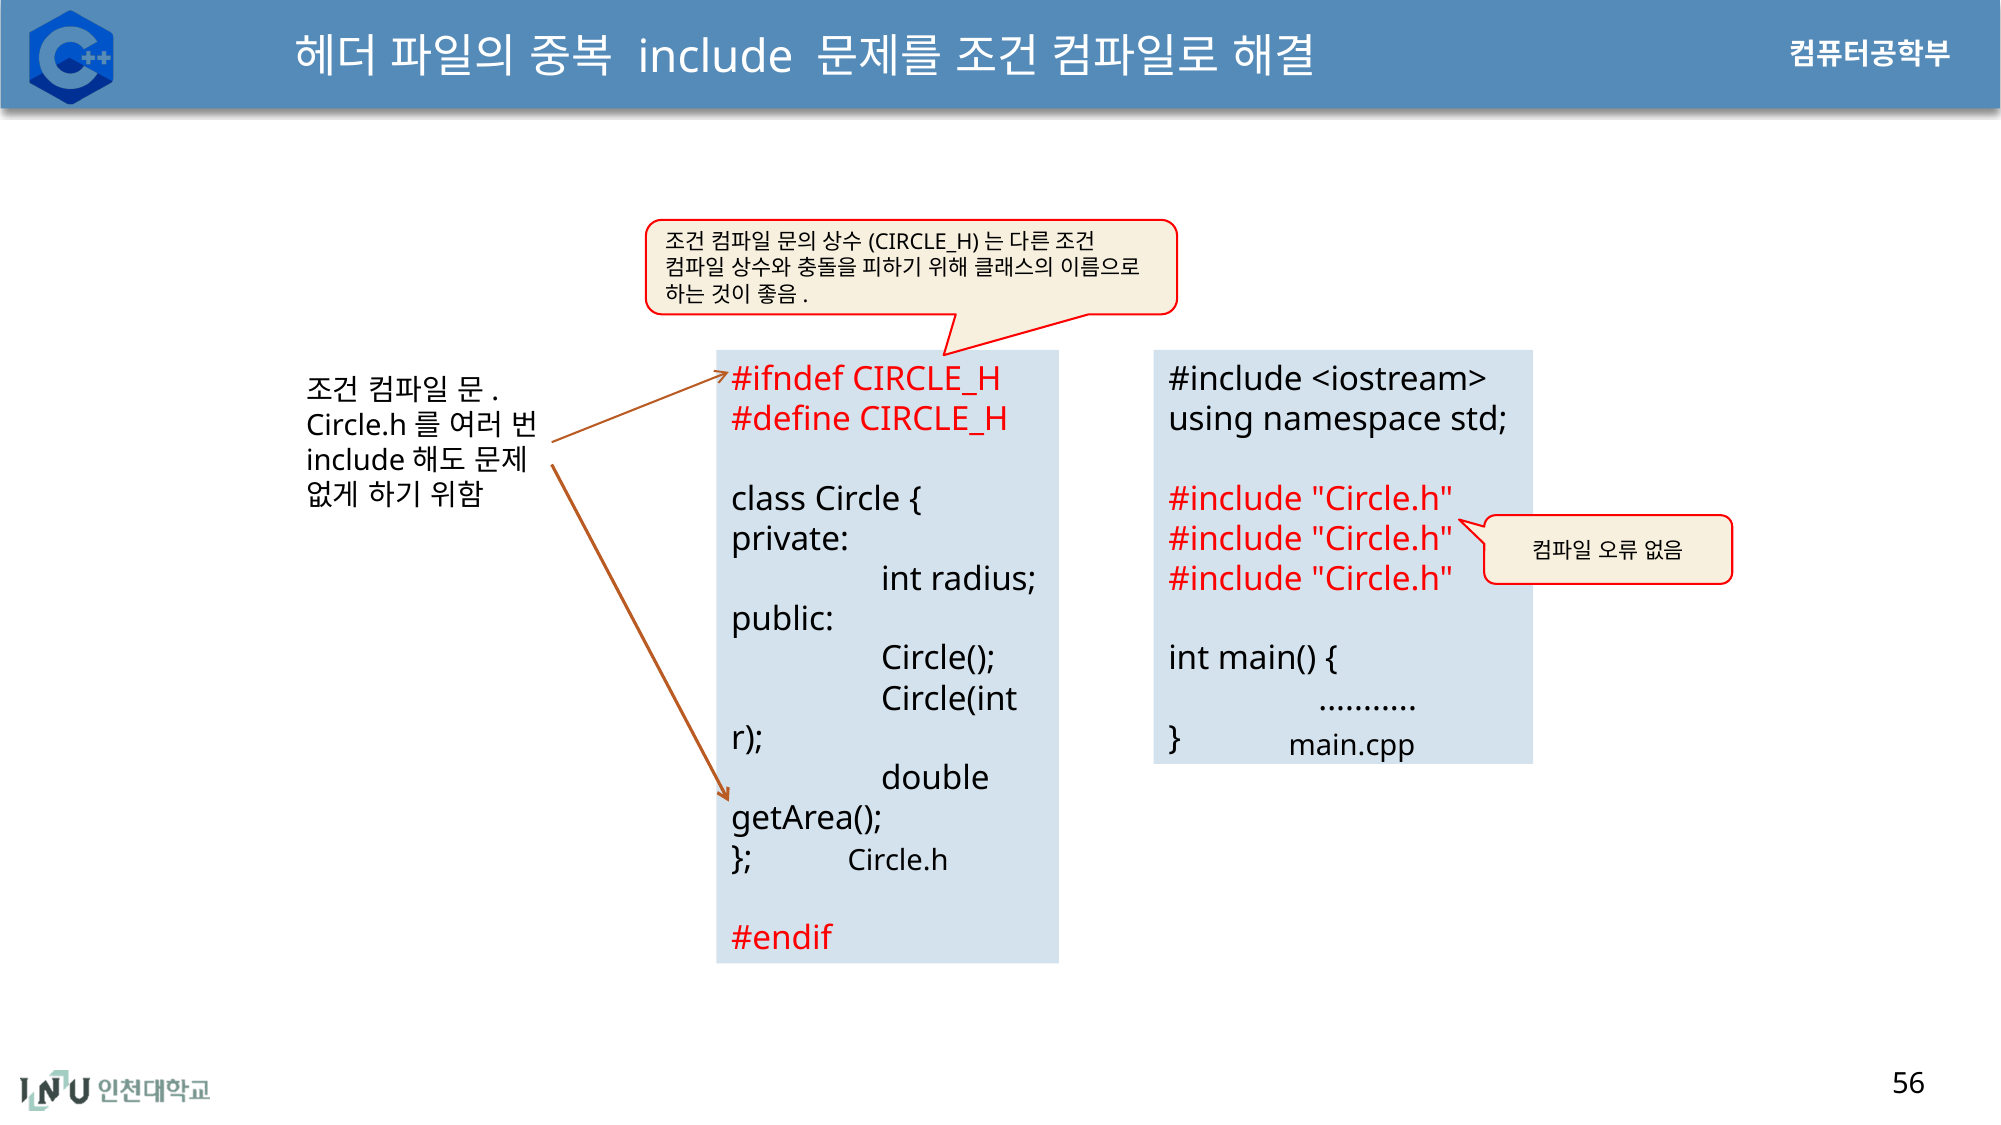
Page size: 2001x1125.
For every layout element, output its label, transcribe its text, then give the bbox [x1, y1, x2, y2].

text_box #ifndef CIRCLE_H #define CIRCLE_H class Circle { private: int radius; public: Circle(); Circle(int r); double getArea(); }; #endif [716, 349, 1059, 964]
picture [19, 0, 125, 116]
text_box main.cpp [1273, 718, 1431, 769]
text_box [551, 371, 730, 443]
text_box 컴파일 오류 없음 [1457, 513, 1734, 586]
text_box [551, 464, 730, 802]
text_box Circle.h [832, 834, 964, 884]
title 헤더 파일의 중복 include 문제를 조건 컴파일로 해결 [279, 7, 1520, 102]
text_box 조건 컴파일 문의 상수(CIRCLE_H)는 다른 조건 컴파일 상수와 충돌을 피하기 위해 클래스의 이름으로 하는 것이 좋음. [644, 218, 1179, 357]
text_box #include <iostream> using namespace std; #include "Circle.h" #include "Circle.h" #include "Circle.h" int main() { ........... } [1153, 349, 1534, 764]
text_box 조건 컴파일 문. Circle.h를 여러 번 include해도 문제 없게 하기 위함 [291, 363, 575, 519]
